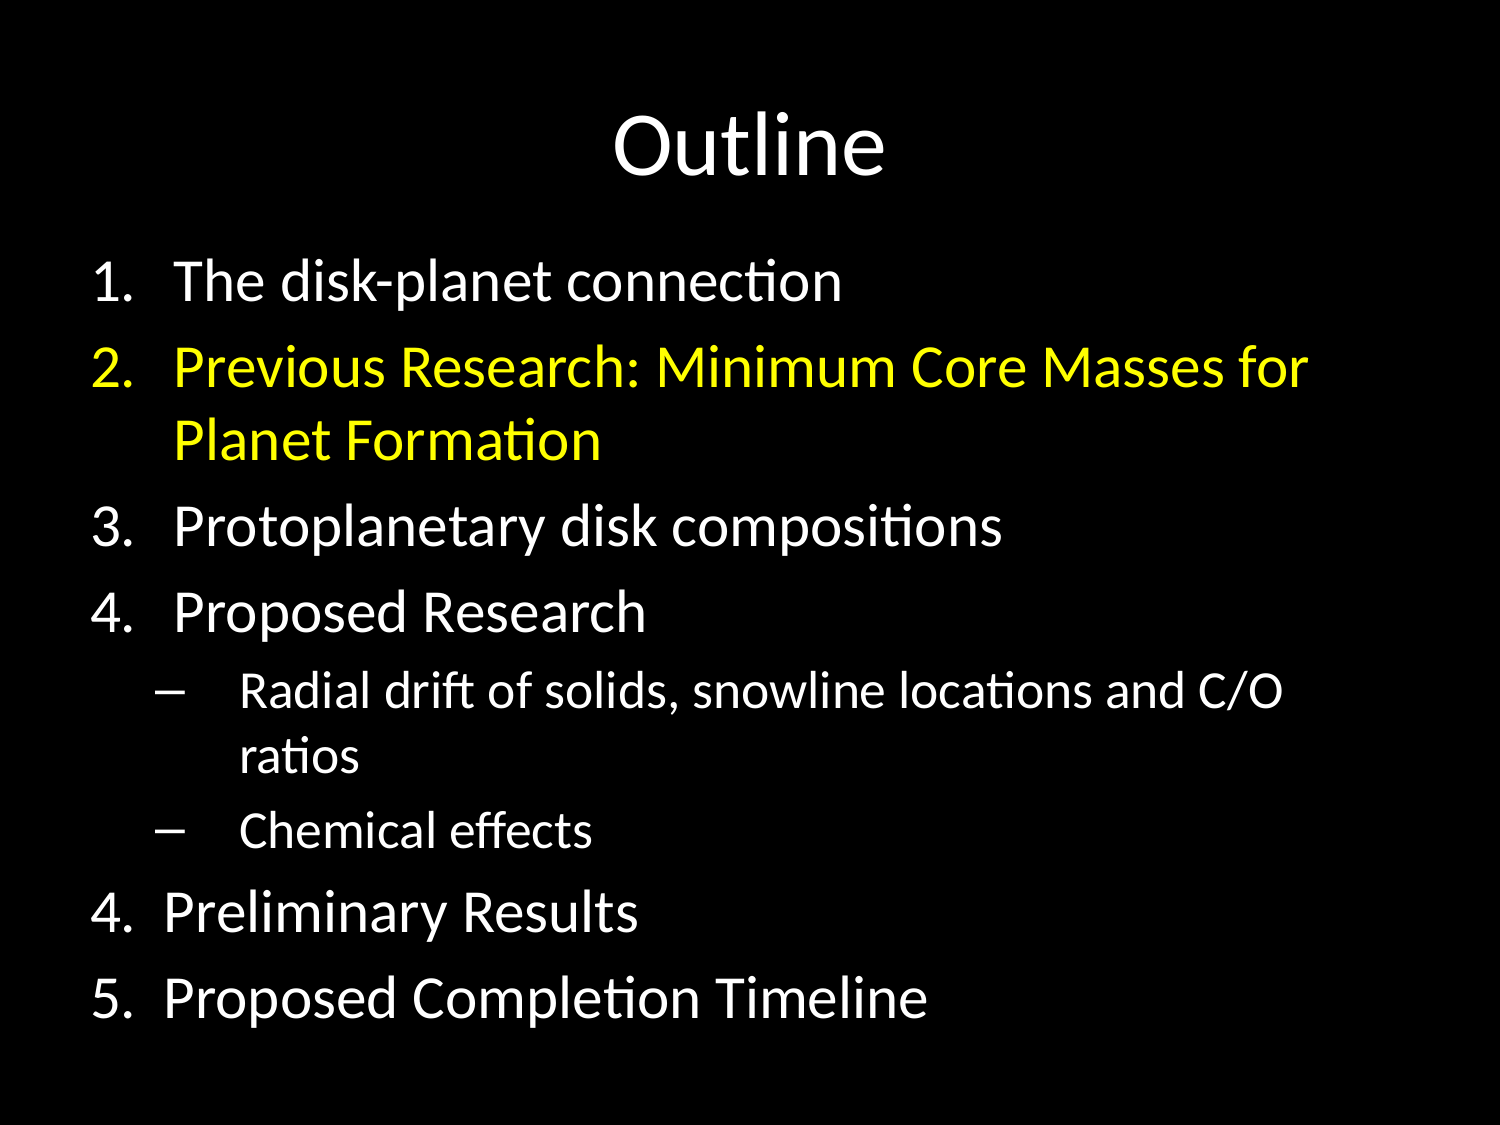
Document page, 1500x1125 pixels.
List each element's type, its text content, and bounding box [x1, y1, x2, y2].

list The disk-planet connection Previous Research: Minimum Core Masses for Planet Formation Protoplanetary disk compositions Proposed Research Radial drift of solids, snowline locations and C/O ratios Chemical effects 4. Preliminary Results 5. Proposed Completion Timeline [75, 232, 1425, 1047]
title Outline [75, 45, 1425, 232]
